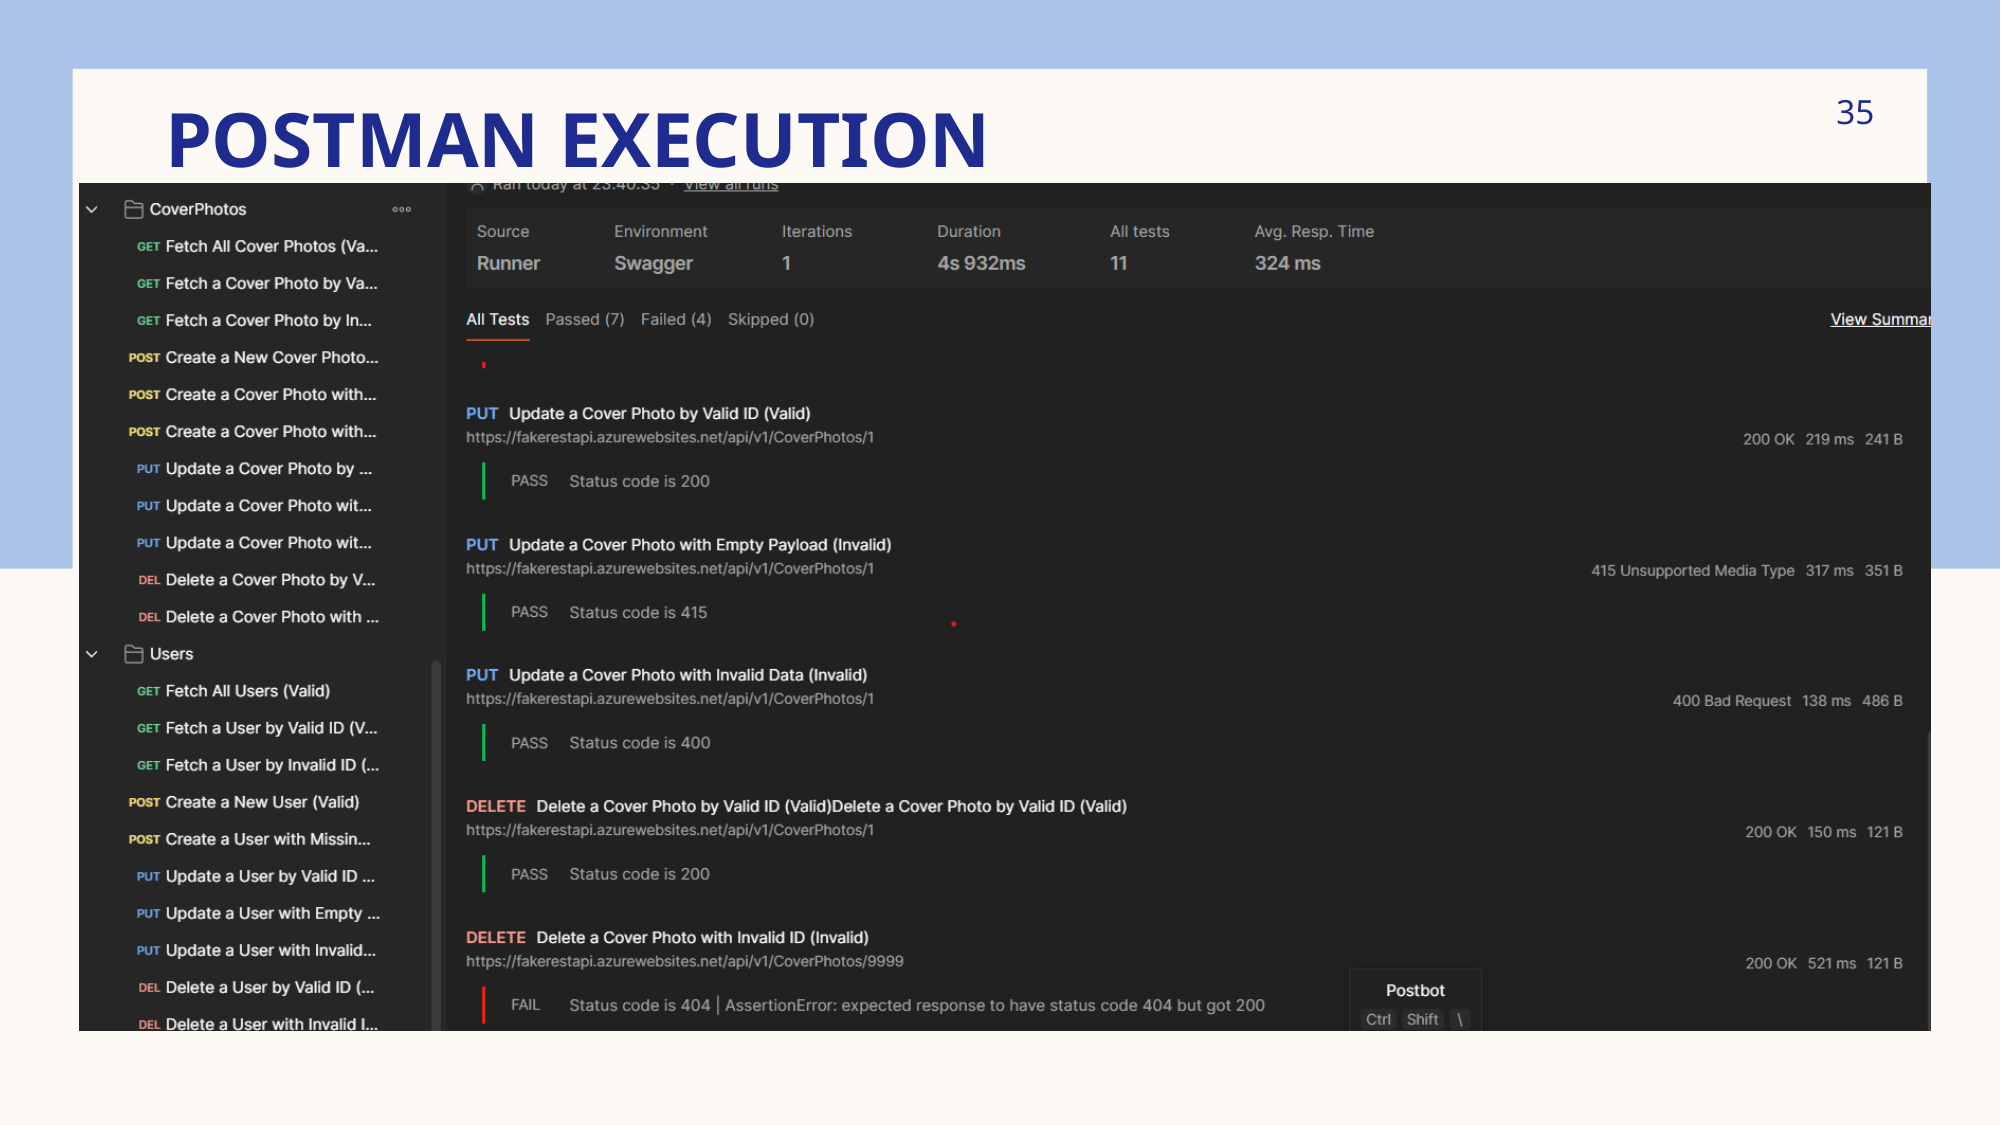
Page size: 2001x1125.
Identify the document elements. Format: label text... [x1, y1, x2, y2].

title PostMAn Execution [150, 16, 1875, 182]
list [79, 182, 1931, 1031]
slide_number 35 [1699, 75, 1875, 153]
